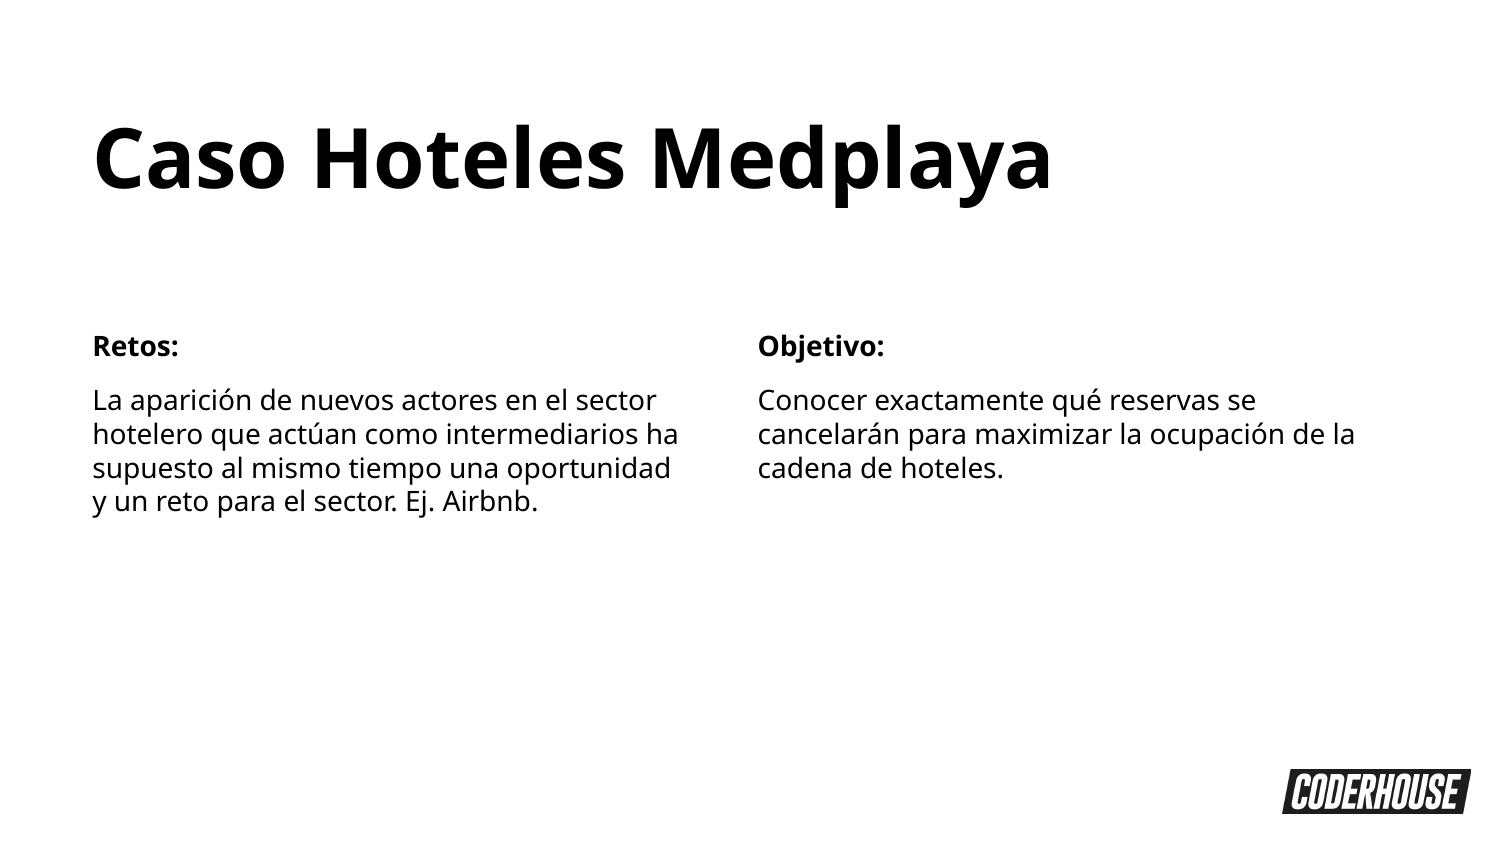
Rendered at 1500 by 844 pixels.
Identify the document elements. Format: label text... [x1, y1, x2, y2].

text_box Caso Hoteles Medplaya [77, 101, 1414, 222]
picture [1281, 769, 1471, 814]
text_box Objetivo: Conocer exactamente qué reservas se cancelarán para maximizar la ocupación de la cadena de hoteles. [742, 312, 1372, 620]
text_box Retos: La aparición de nuevos actores en el sector hotelero que actúan como intermediarios ha supuesto al mismo tiempo una oportunidad y un reto para el sector. Ej. Airbnb. [77, 312, 707, 567]
